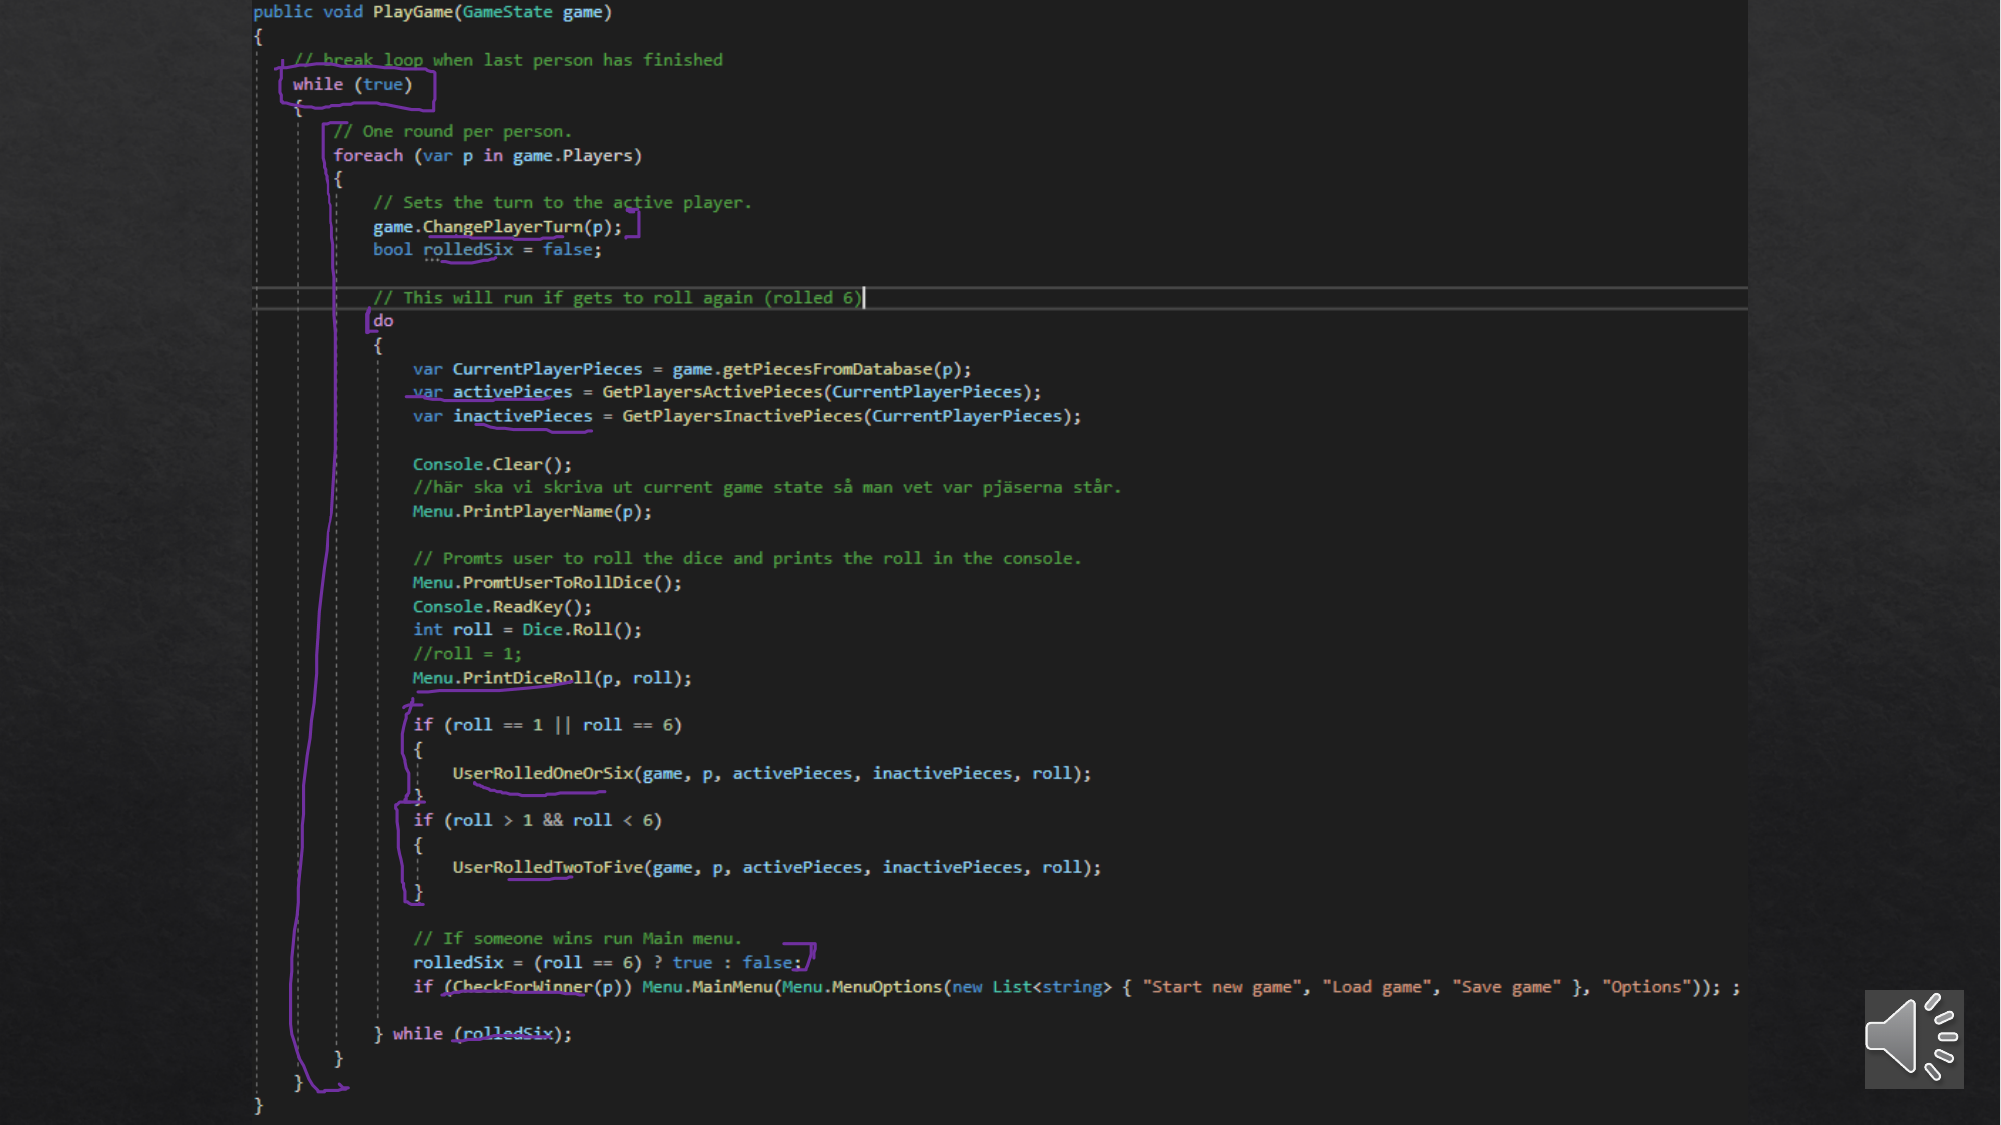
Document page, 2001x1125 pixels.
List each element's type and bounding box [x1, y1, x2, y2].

picture [1864, 989, 1965, 1090]
picture [252, 0, 1748, 1125]
